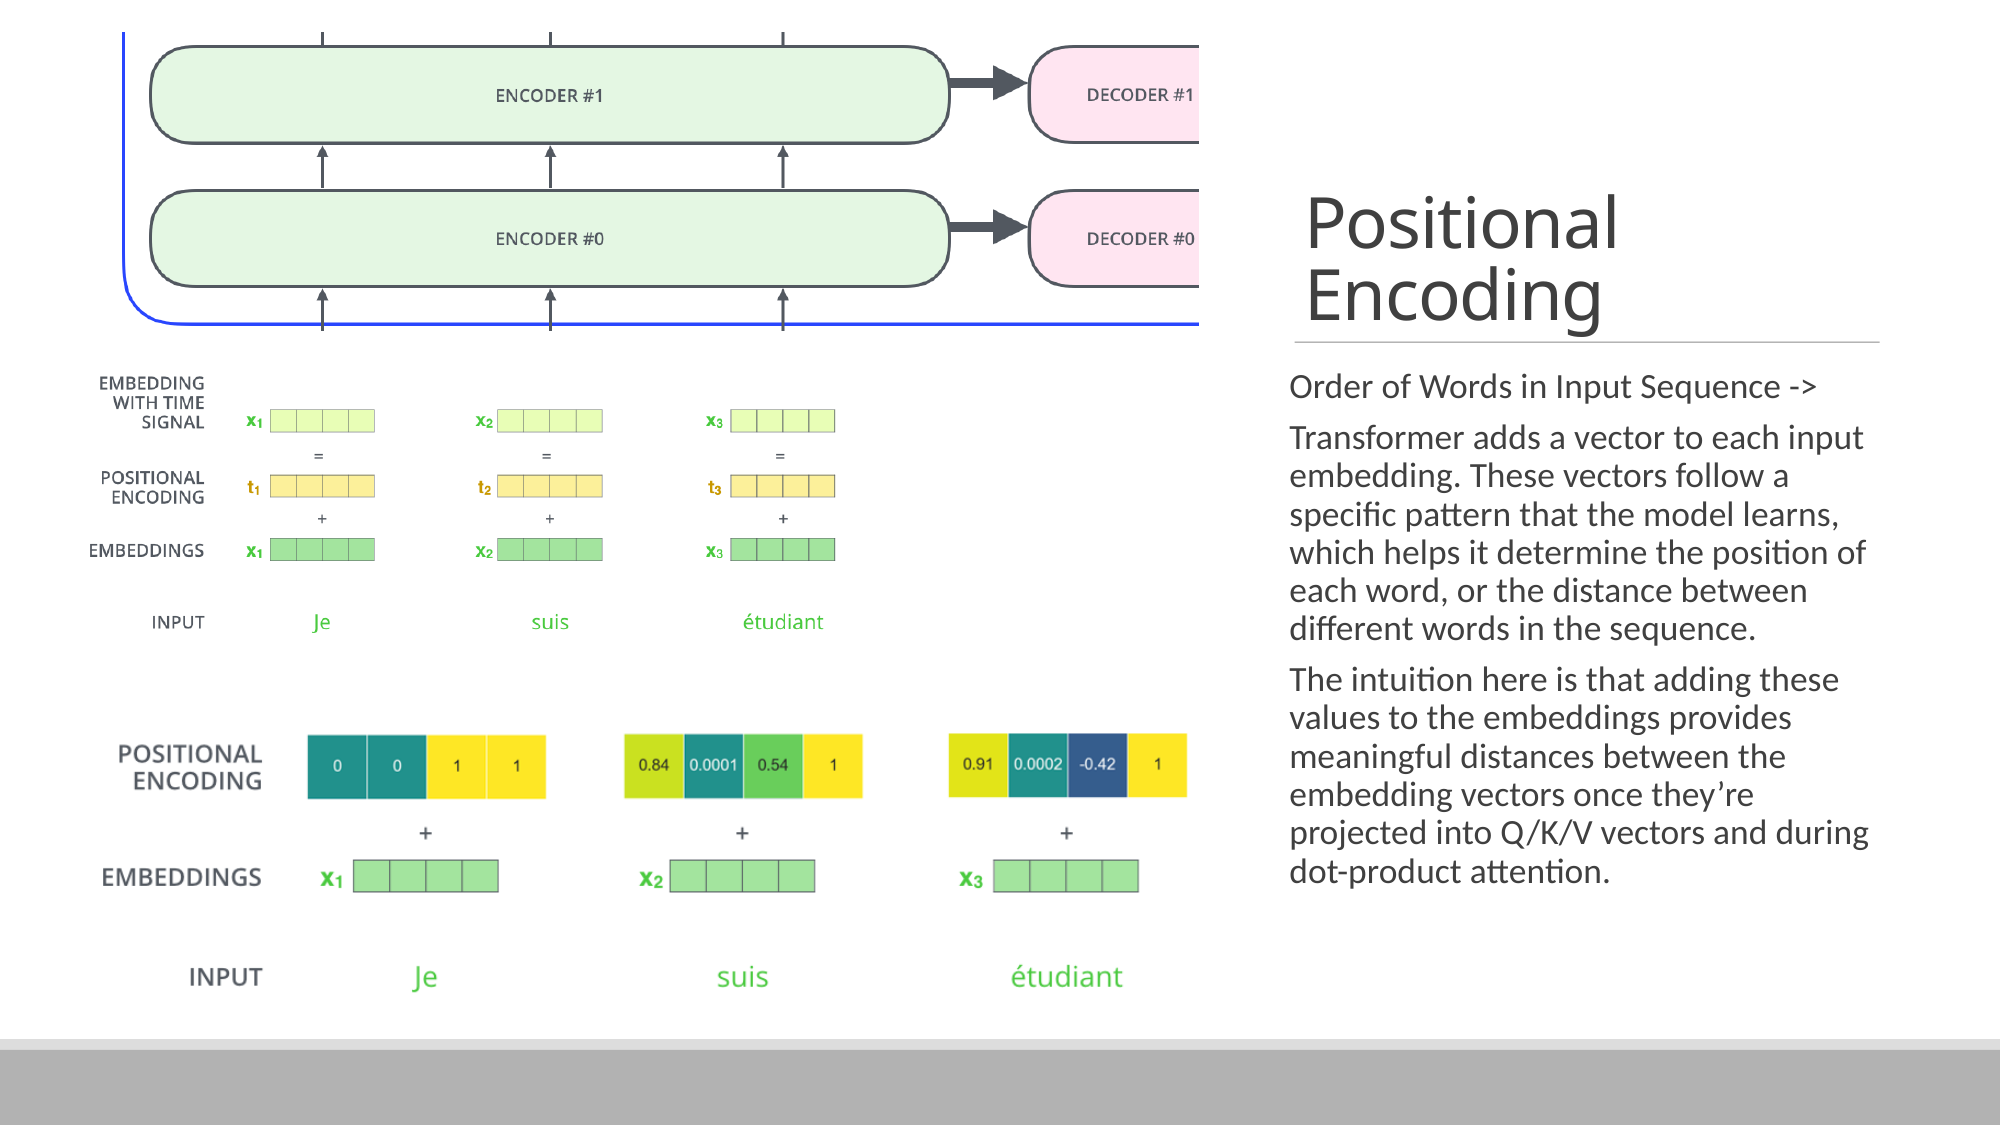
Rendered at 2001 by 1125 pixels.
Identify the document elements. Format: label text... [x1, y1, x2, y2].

text_box [0, 1038, 2000, 1049]
title Positional Encoding [1289, 104, 1895, 343]
picture [64, 31, 1200, 660]
text_box Order of Words in Input Sequence -> Transformer adds a vector to each input embedding. These vectors follow a specific pattern that the model learns, which helps it determine the position of each word, or the distance between different words in the sequence. The intuition here is that adding these values to the embeddings provides meaningful distances between the embedding vectors once they’re projected into Q/K/V vectors and during dot-product attention. [1289, 360, 1895, 963]
picture [78, 704, 1223, 1024]
text_box [0, 1049, 2000, 1125]
text_box [0, 0, 2000, 1038]
